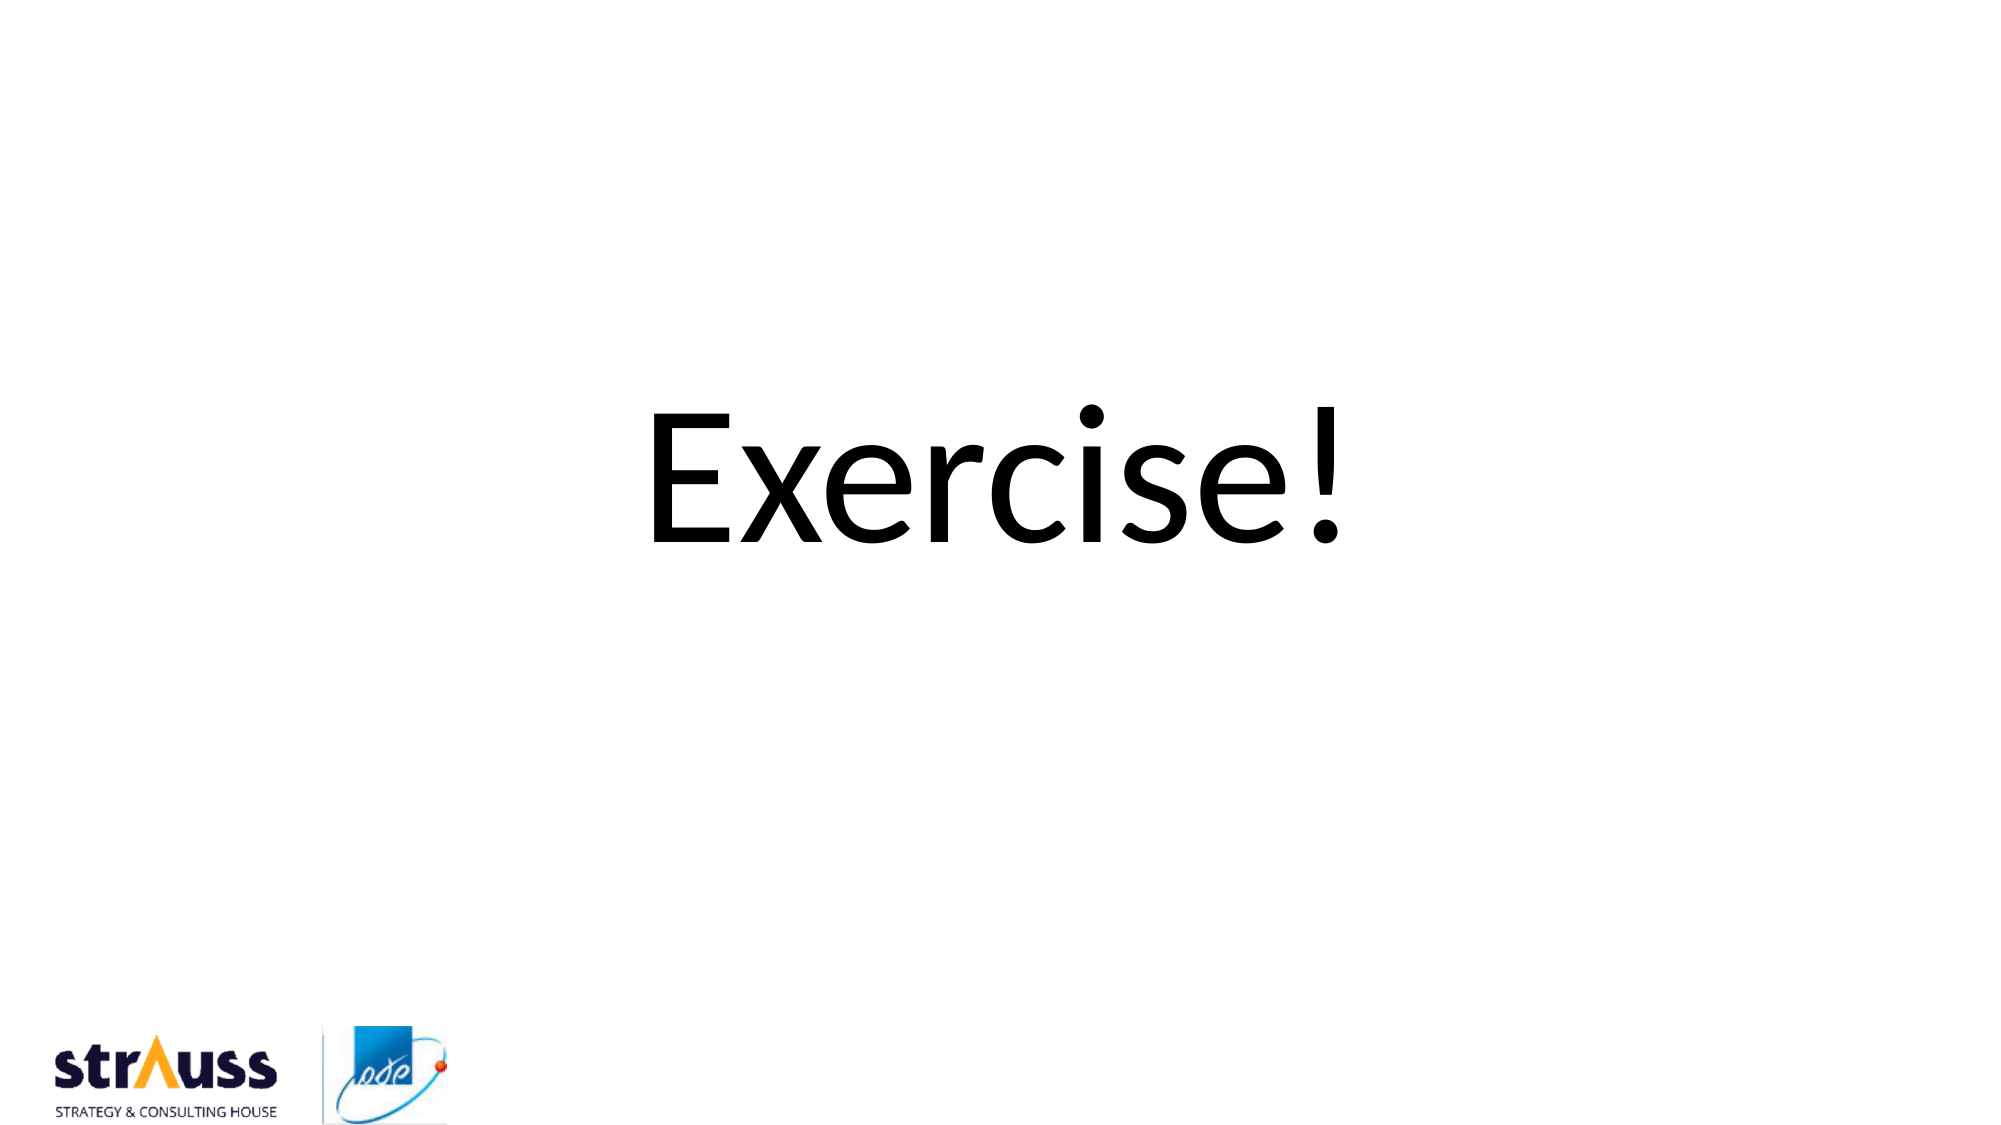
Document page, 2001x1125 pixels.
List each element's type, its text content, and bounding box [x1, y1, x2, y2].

picture [46, 1026, 283, 1125]
text_box Exercise! [225, 362, 1775, 683]
picture [321, 1026, 447, 1125]
